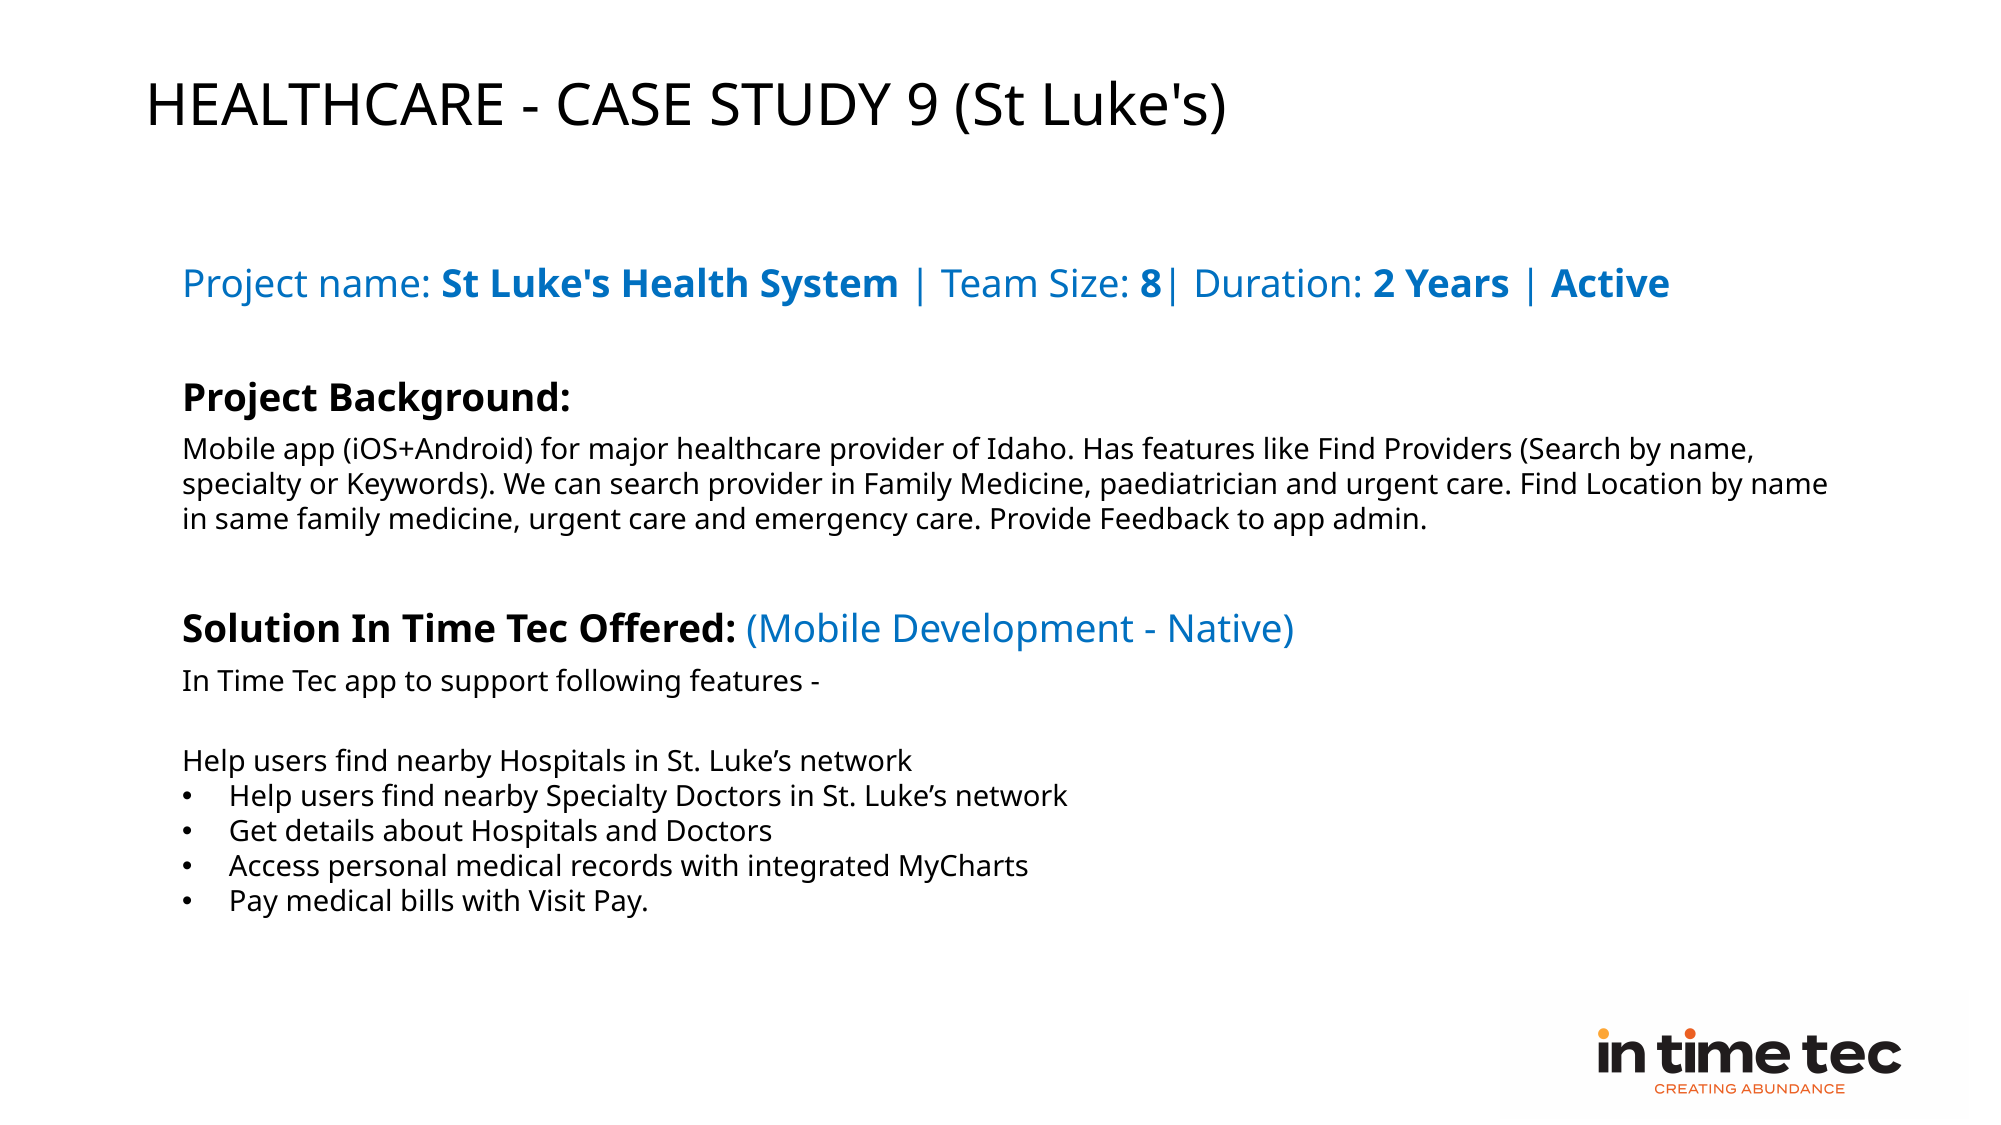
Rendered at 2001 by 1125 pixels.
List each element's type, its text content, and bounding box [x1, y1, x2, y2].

title HEALTHCARE - CASE STUDY 9 (St Luke's) [130, 36, 1931, 177]
text_box Project name: St Luke's Health System | Team Size: 8| Duration: 2 Years | Active Project Background: Mobile app (iOS+Android) for major healthcare provider of Idaho. Has features like Find Providers (Search by name, specialty or Keywords). We can search provider in Family Medicine, paediatrician and urgent care. Find Location by name in same family medicine, urgent care and emergency care. Provide Feedback to app admin. Solution In Time Tec Offered: (Mobile Development - Native) In Time Tec app to support following features - Help users find nearby Hospitals in St. Luke’s network Help users find nearby Specialty Doctors in St. Luke’s network Get details about Hospitals and Doctors Access personal medical records with integrated MyCharts Pay medical bills with Visit Pay. [172, 251, 1856, 1125]
picture [1500, 990, 1971, 1119]
